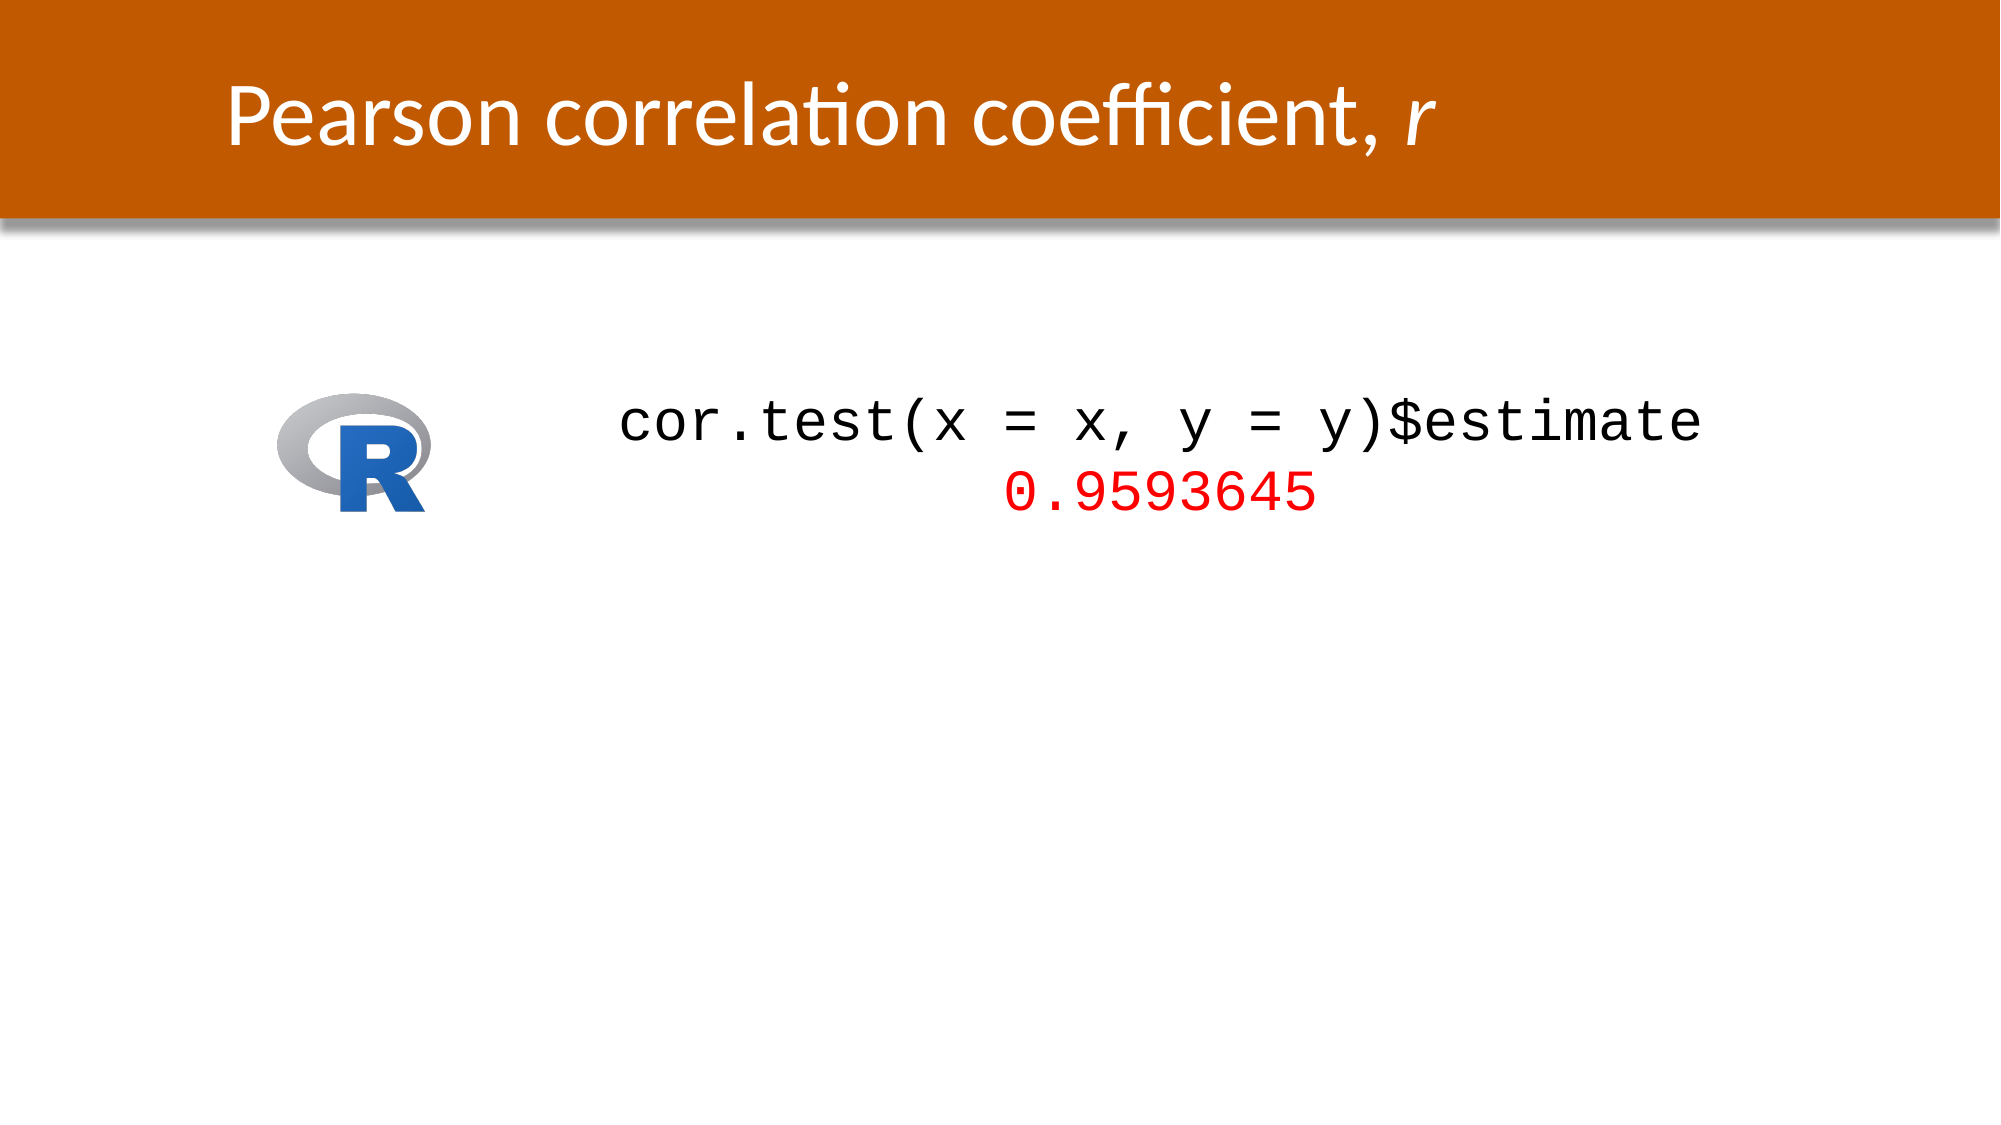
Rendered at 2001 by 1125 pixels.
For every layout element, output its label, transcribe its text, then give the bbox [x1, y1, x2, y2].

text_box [277, 374, 1723, 531]
text_box Pearson correlation coefficient, r [210, 17, 2000, 201]
text_box [0, 0, 2000, 219]
